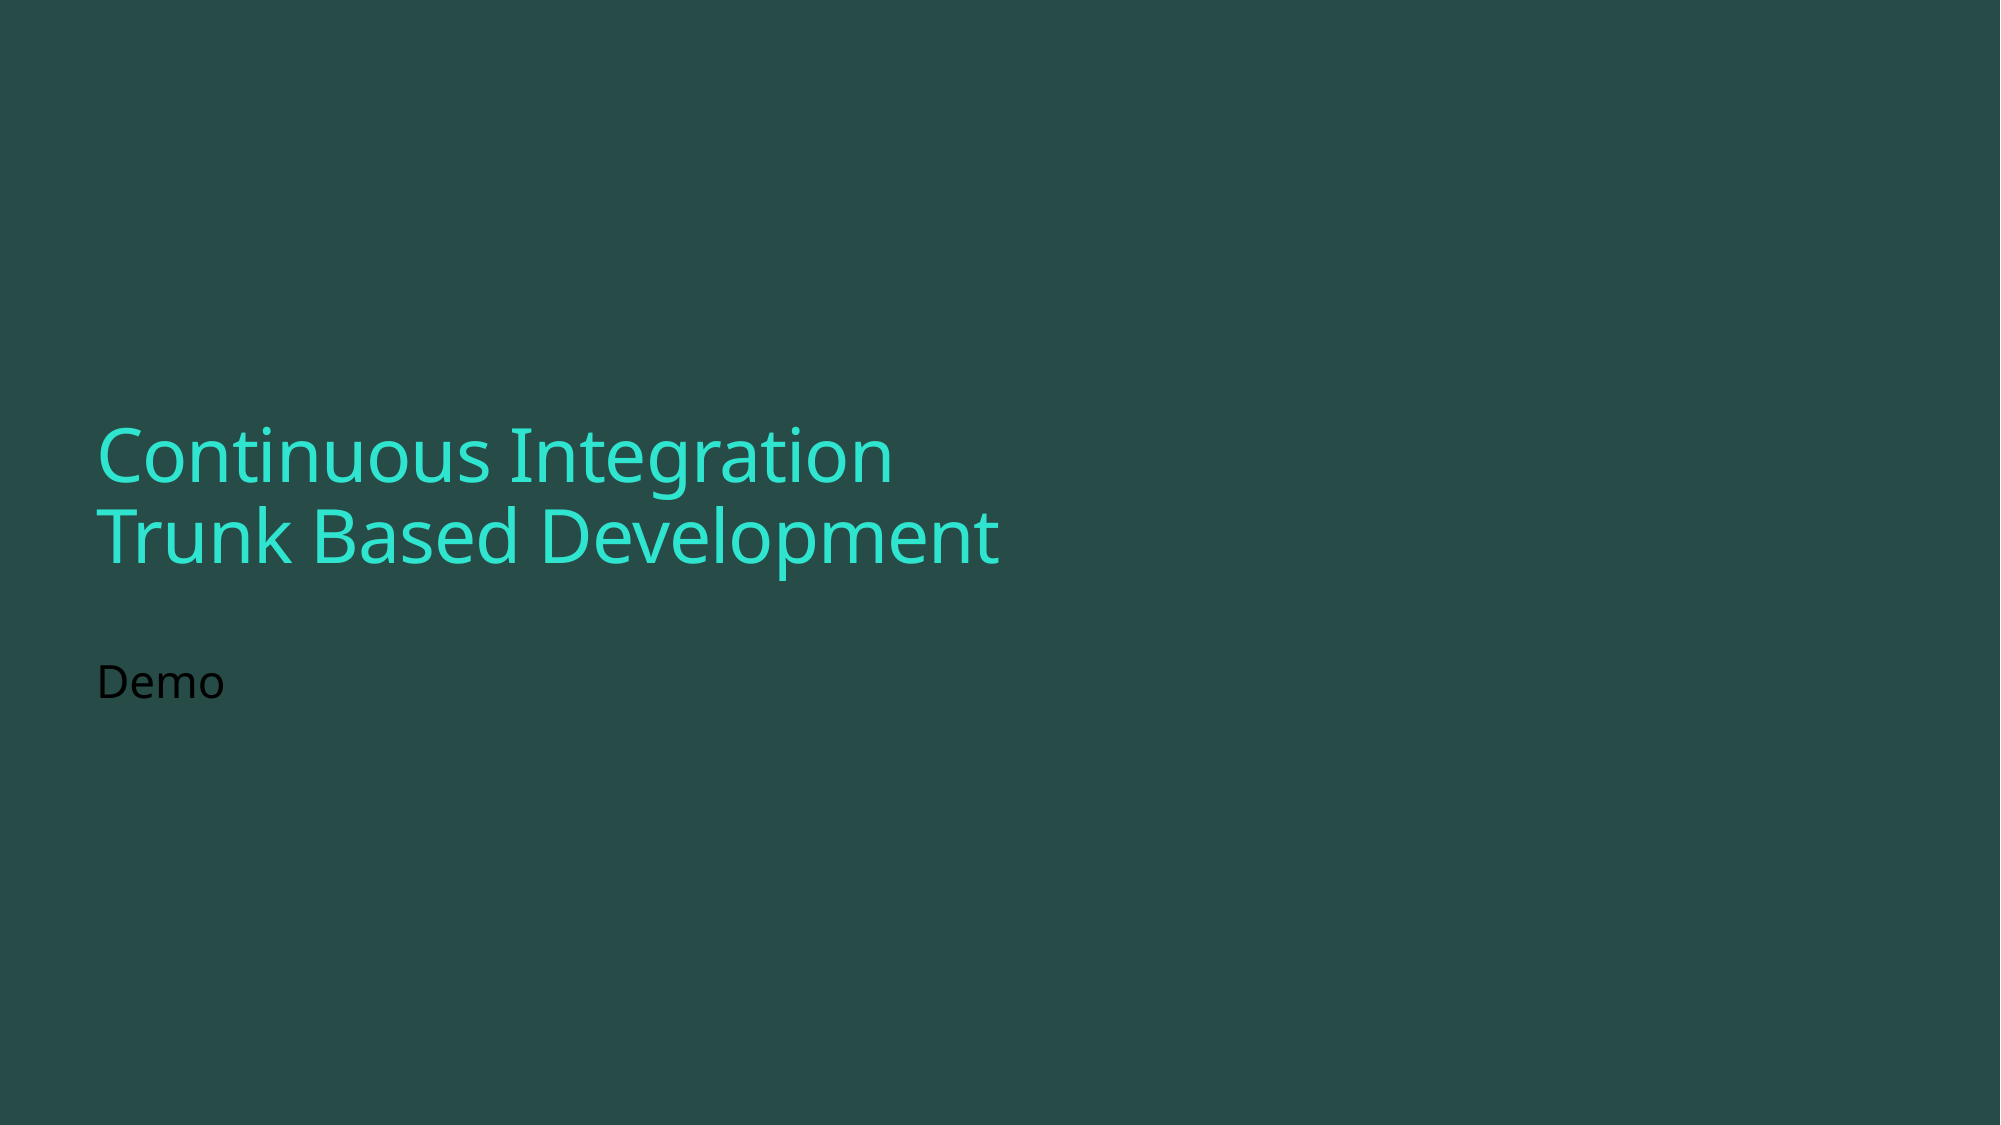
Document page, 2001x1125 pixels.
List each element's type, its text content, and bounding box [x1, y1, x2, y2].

title Continuous Integration Trunk Based Development [96, 415, 1596, 580]
list Demo [96, 652, 1596, 708]
